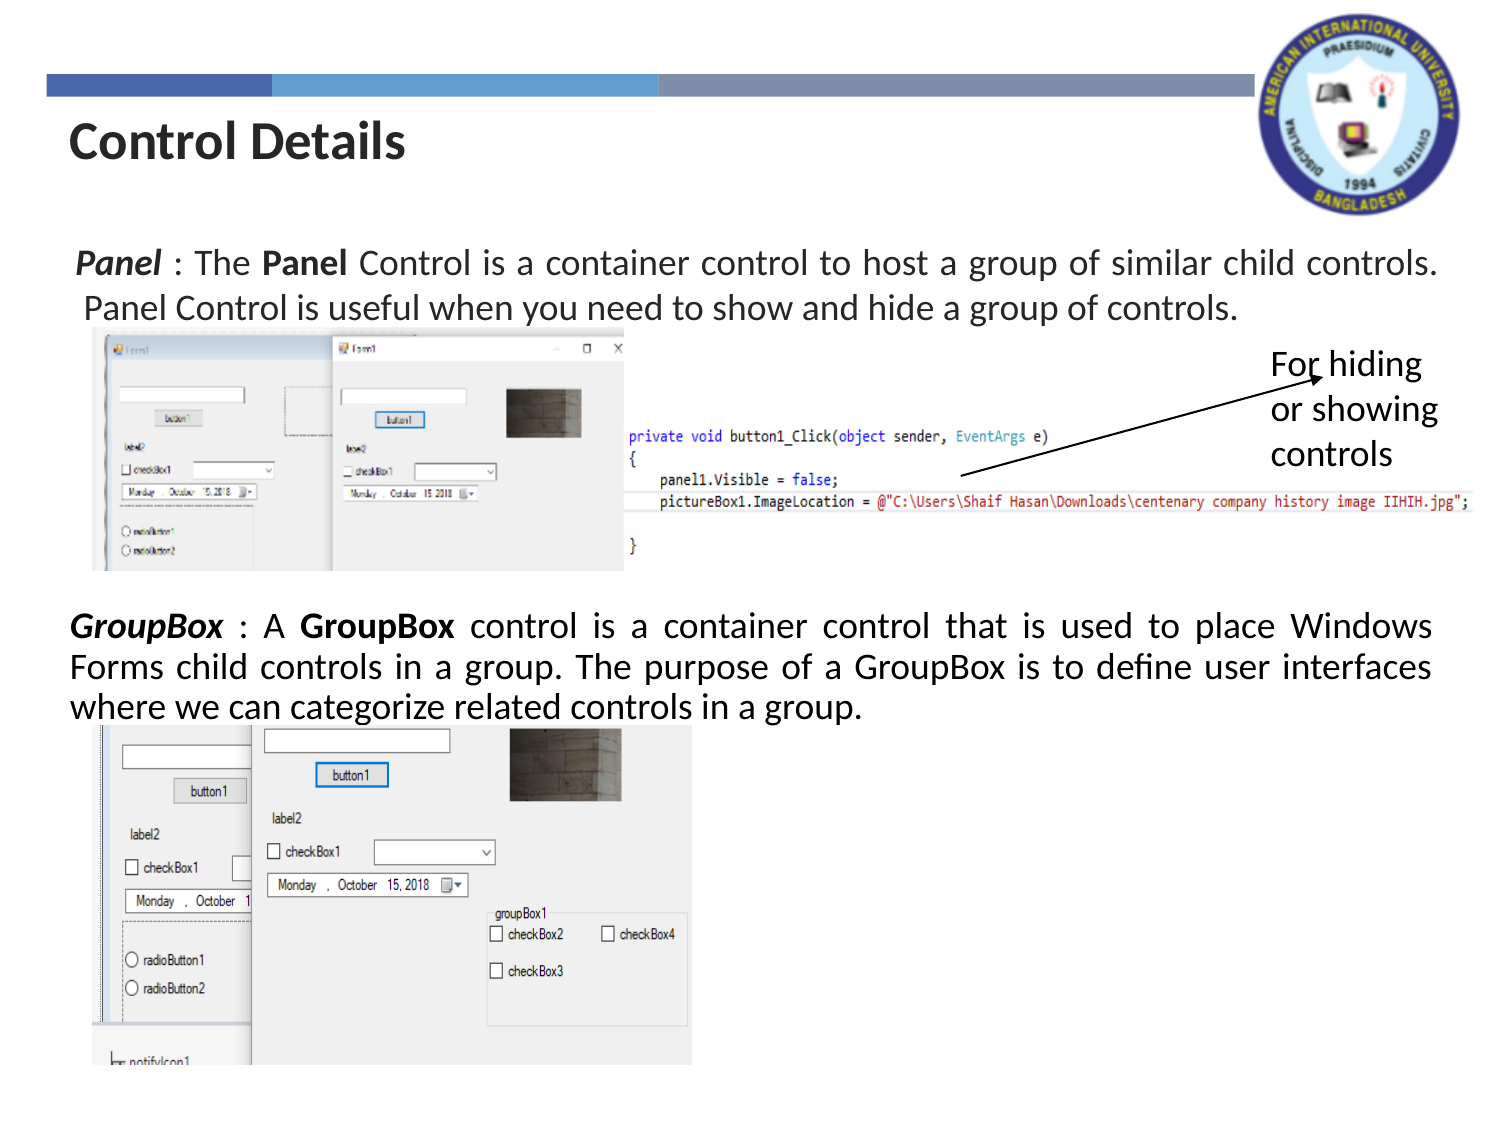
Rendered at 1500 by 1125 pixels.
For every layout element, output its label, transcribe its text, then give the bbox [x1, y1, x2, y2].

text_box Control Details [54, 97, 586, 179]
text_box For hiding or showing controls [1255, 331, 1455, 423]
text_box Panel : The Panel Control is a container control to host a group of similar child controls. Panel Control is useful when you need to show and hide a group of controls. [60, 230, 1455, 320]
text_box GroupBox : A GroupBox control is a container control that is used to place Windows Forms child controls in a group. The purpose of a GroupBox is to define user interfaces where we can categorize related controls in a group. [54, 599, 1449, 662]
picture [91, 725, 692, 1065]
picture [91, 326, 1474, 571]
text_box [960, 376, 1324, 477]
picture [1254, 9, 1465, 221]
